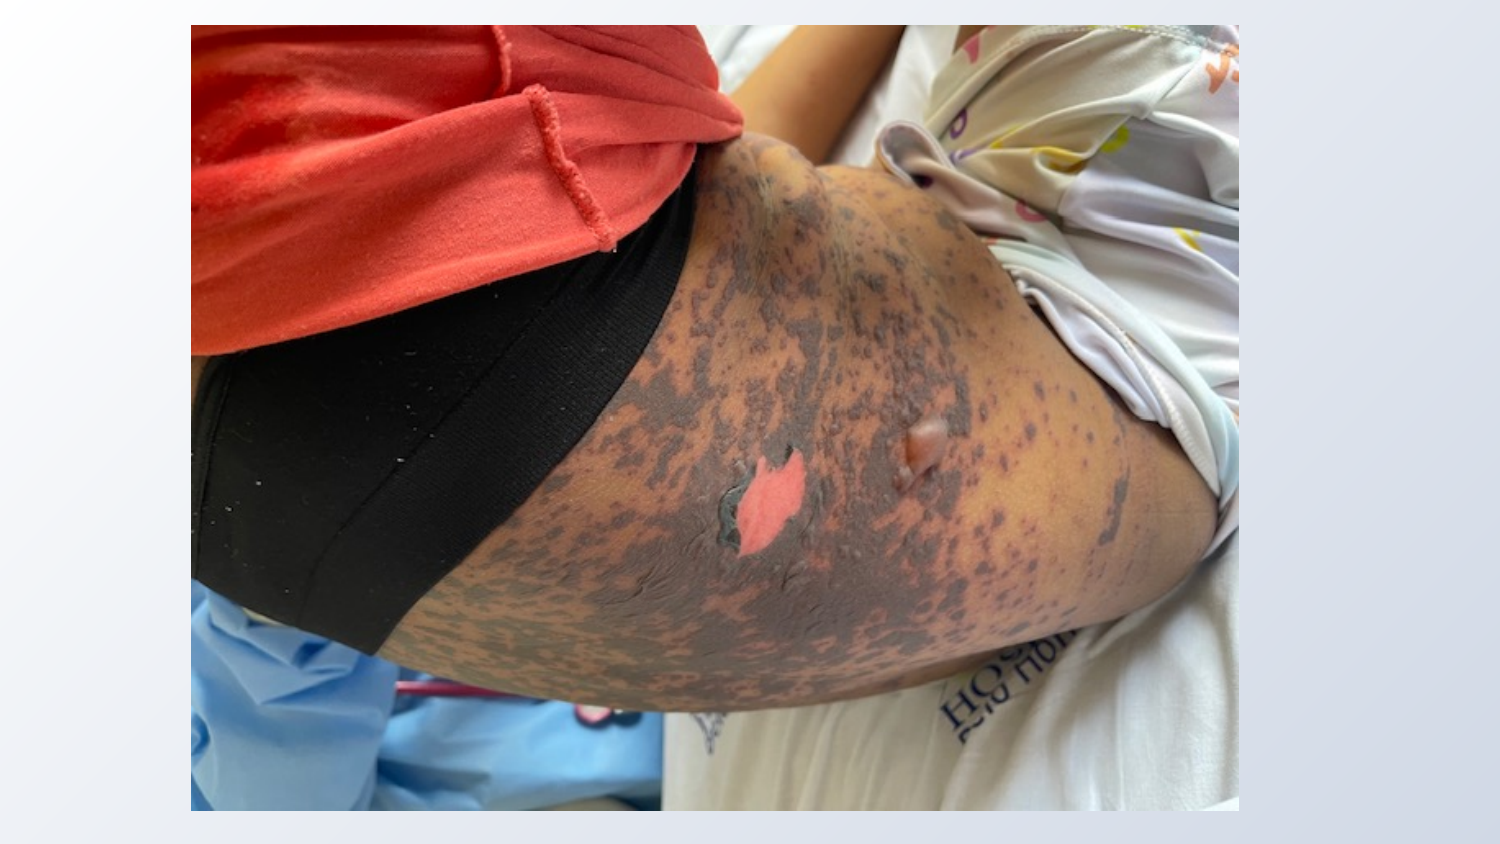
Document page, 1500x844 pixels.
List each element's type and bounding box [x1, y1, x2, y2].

picture [191, 25, 1239, 811]
